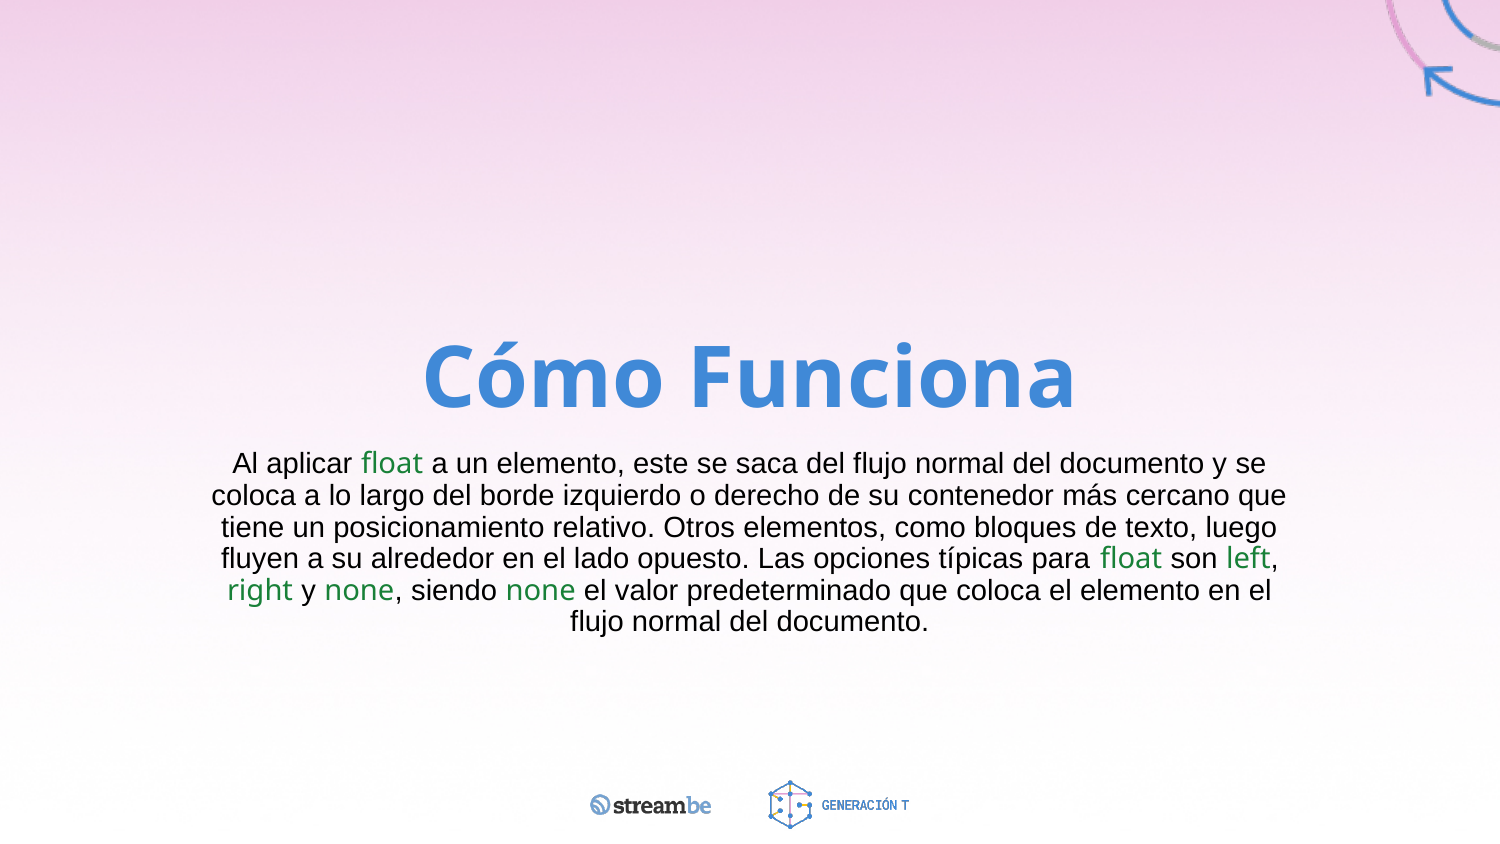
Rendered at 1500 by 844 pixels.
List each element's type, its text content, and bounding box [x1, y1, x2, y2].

subtitle Al aplicar float a un elemento, este se saca del flujo normal del documento y se coloca a lo largo del borde izquierdo o derecho de su contenedor más cercano que tiene un posicionamiento relativo. Otros elementos, como bloques de texto, luego fluyen a su alrededor en el lado opuesto. Las opciones típicas para float son left, right y none, siendo none el valor predeterminado que coloca el elemento en el flujo normal del documento. [187, 443, 1313, 647]
title Cómo Funciona [187, 138, 1313, 432]
picture [0, 0, 1500, 844]
